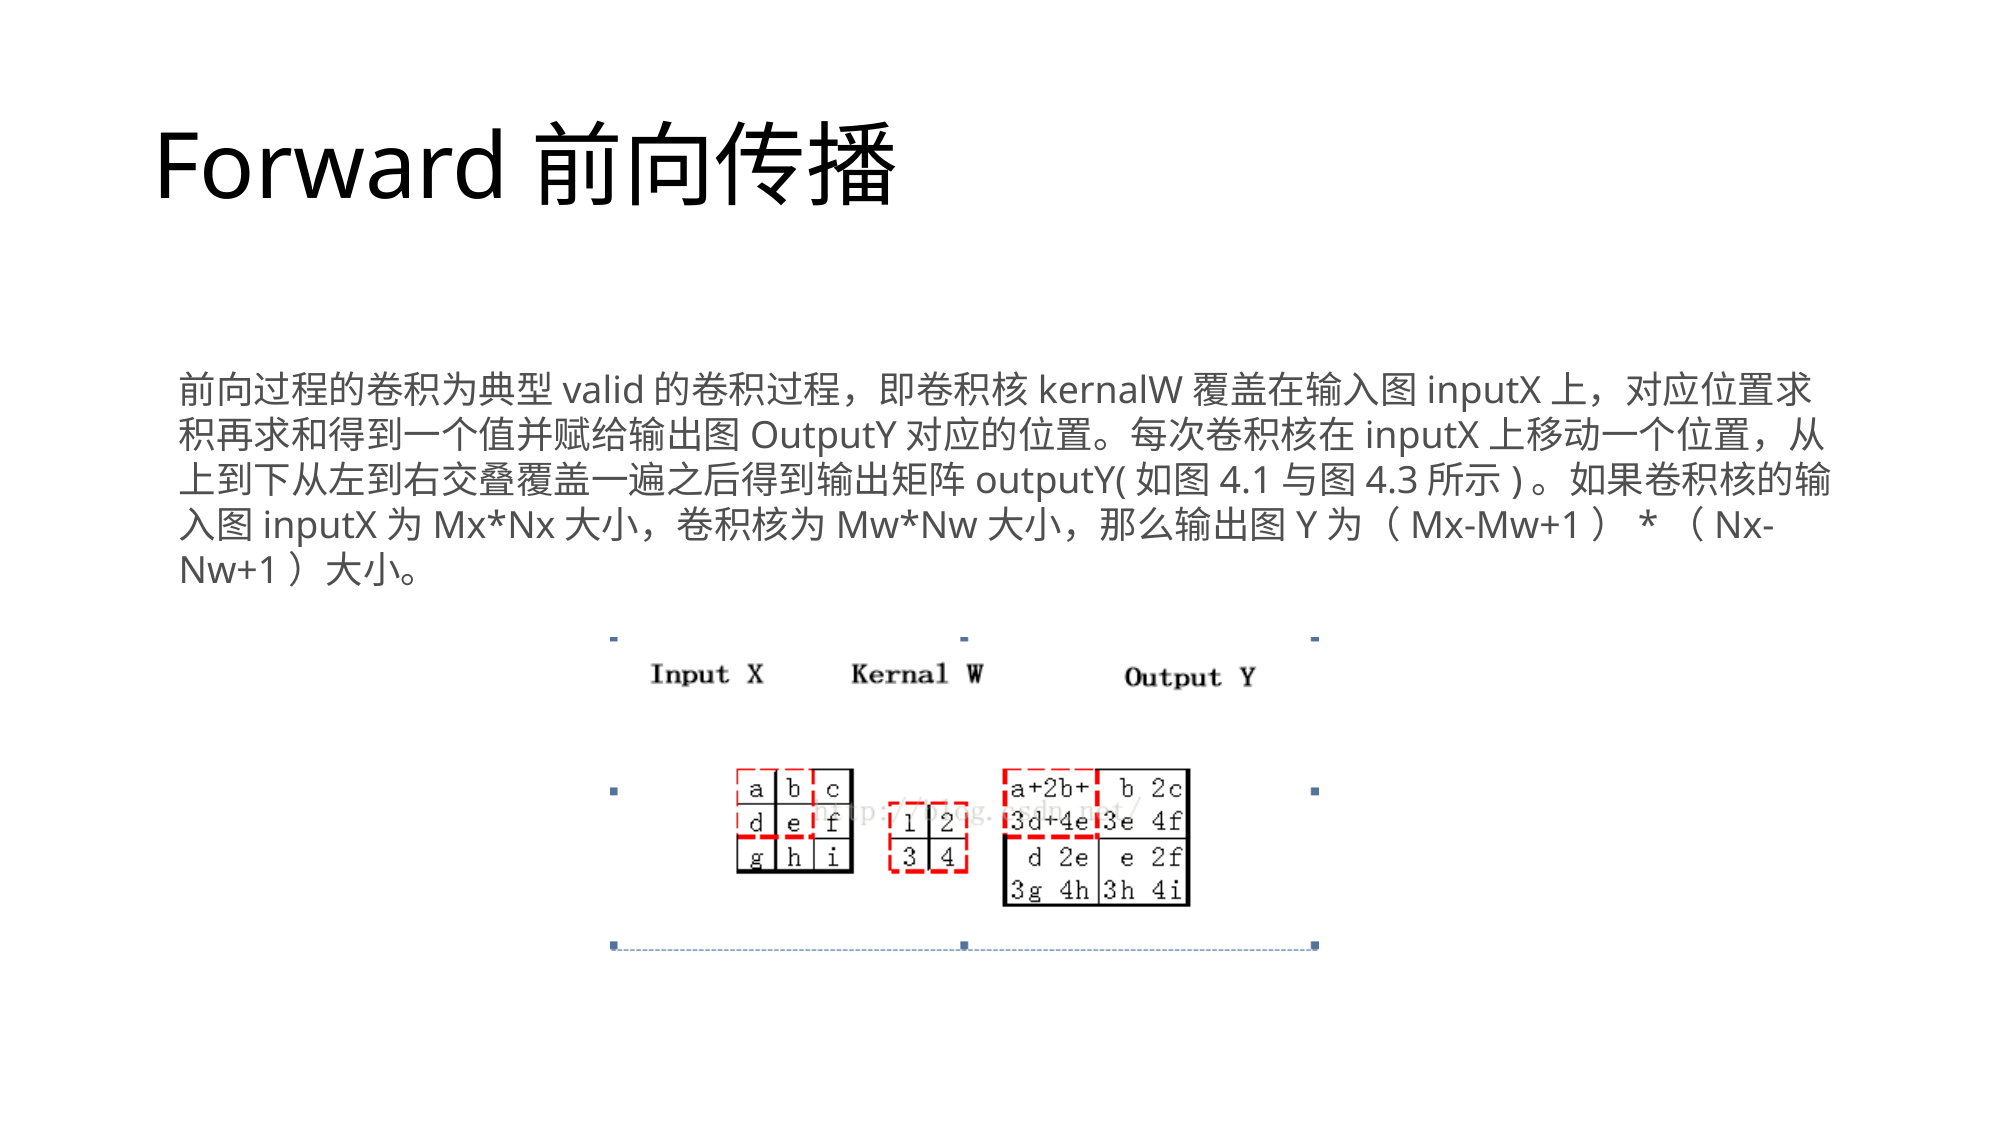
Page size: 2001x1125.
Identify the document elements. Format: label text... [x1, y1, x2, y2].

title Forward前向传播 [137, 59, 1863, 278]
picture [610, 637, 1319, 951]
text_box 前向过程的卷积为典型valid的卷积过程，即卷积核kernalW覆盖在输入图inputX上，对应位置求积再求和得到一个值并赋给输出图OutputY对应的位置。每次卷积核在inputX上移动一个位置，从上到下从左到右交叠覆盖一遍之后得到输出矩阵outputY(如图4.1与图4.3所示)。如果卷积核的输入图inputX为Mx*Nx大小，卷积核为Mw*Nw大小，那么输出图Y为（Mx-Mw+1）*（Nx-Nw+1）大小。 [163, 359, 1863, 599]
